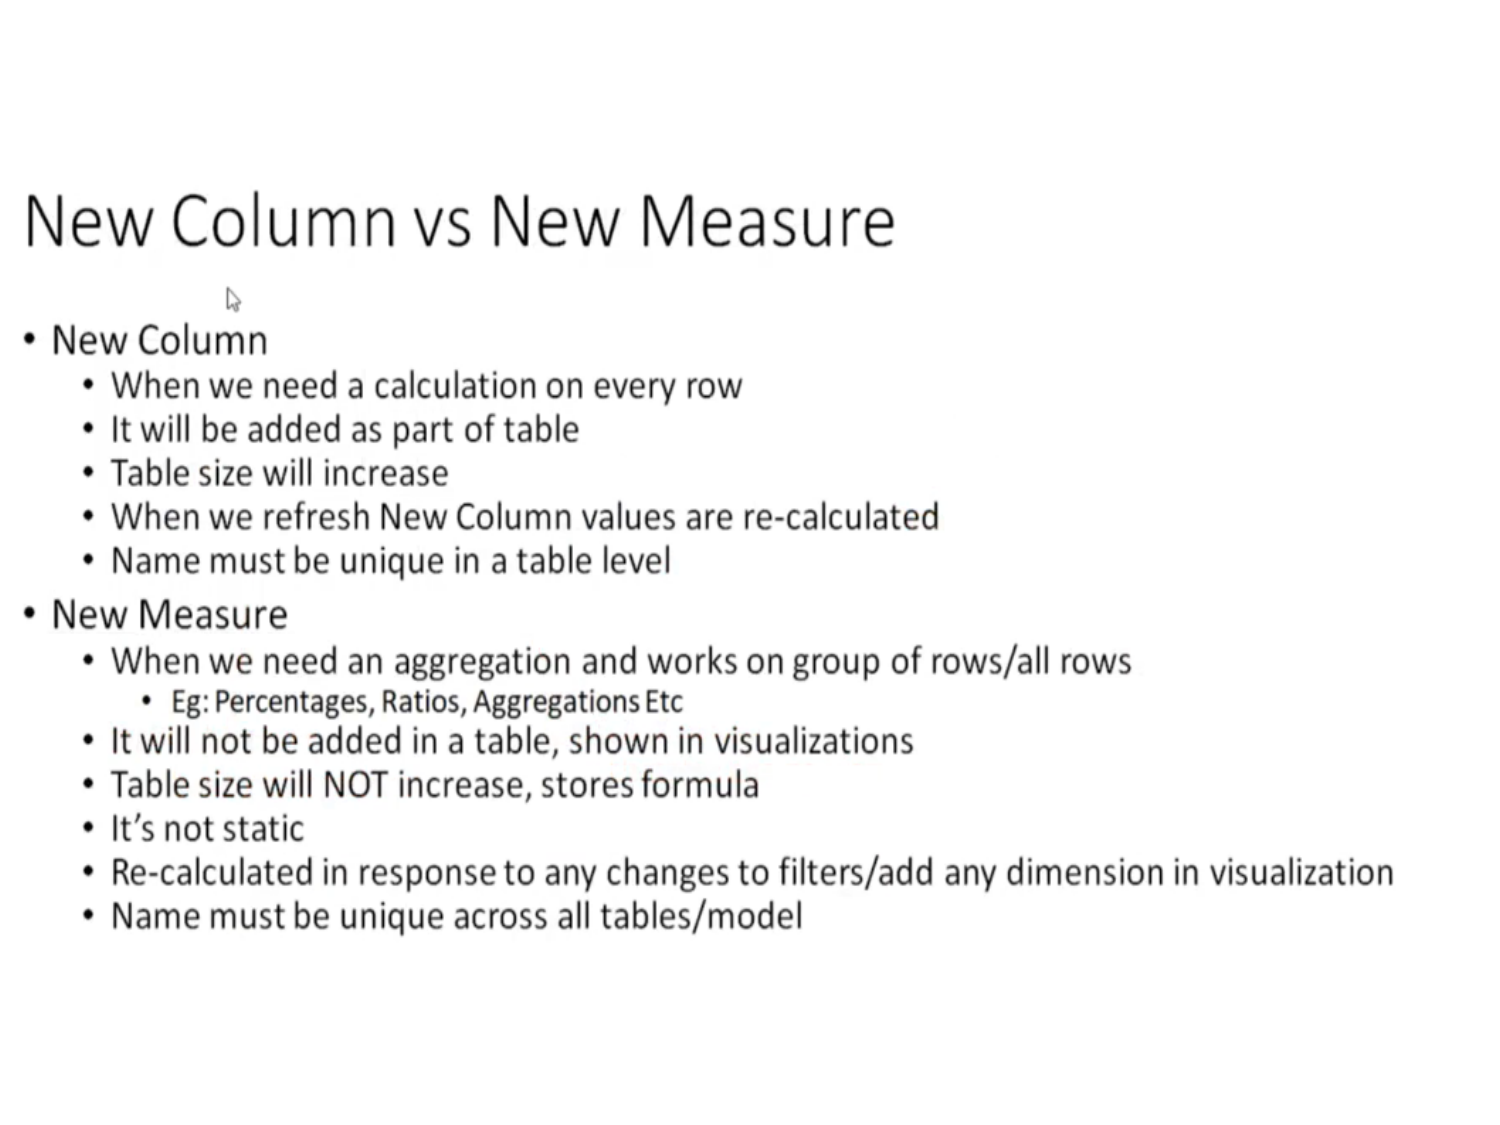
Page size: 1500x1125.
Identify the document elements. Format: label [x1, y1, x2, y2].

picture [0, 163, 1438, 962]
